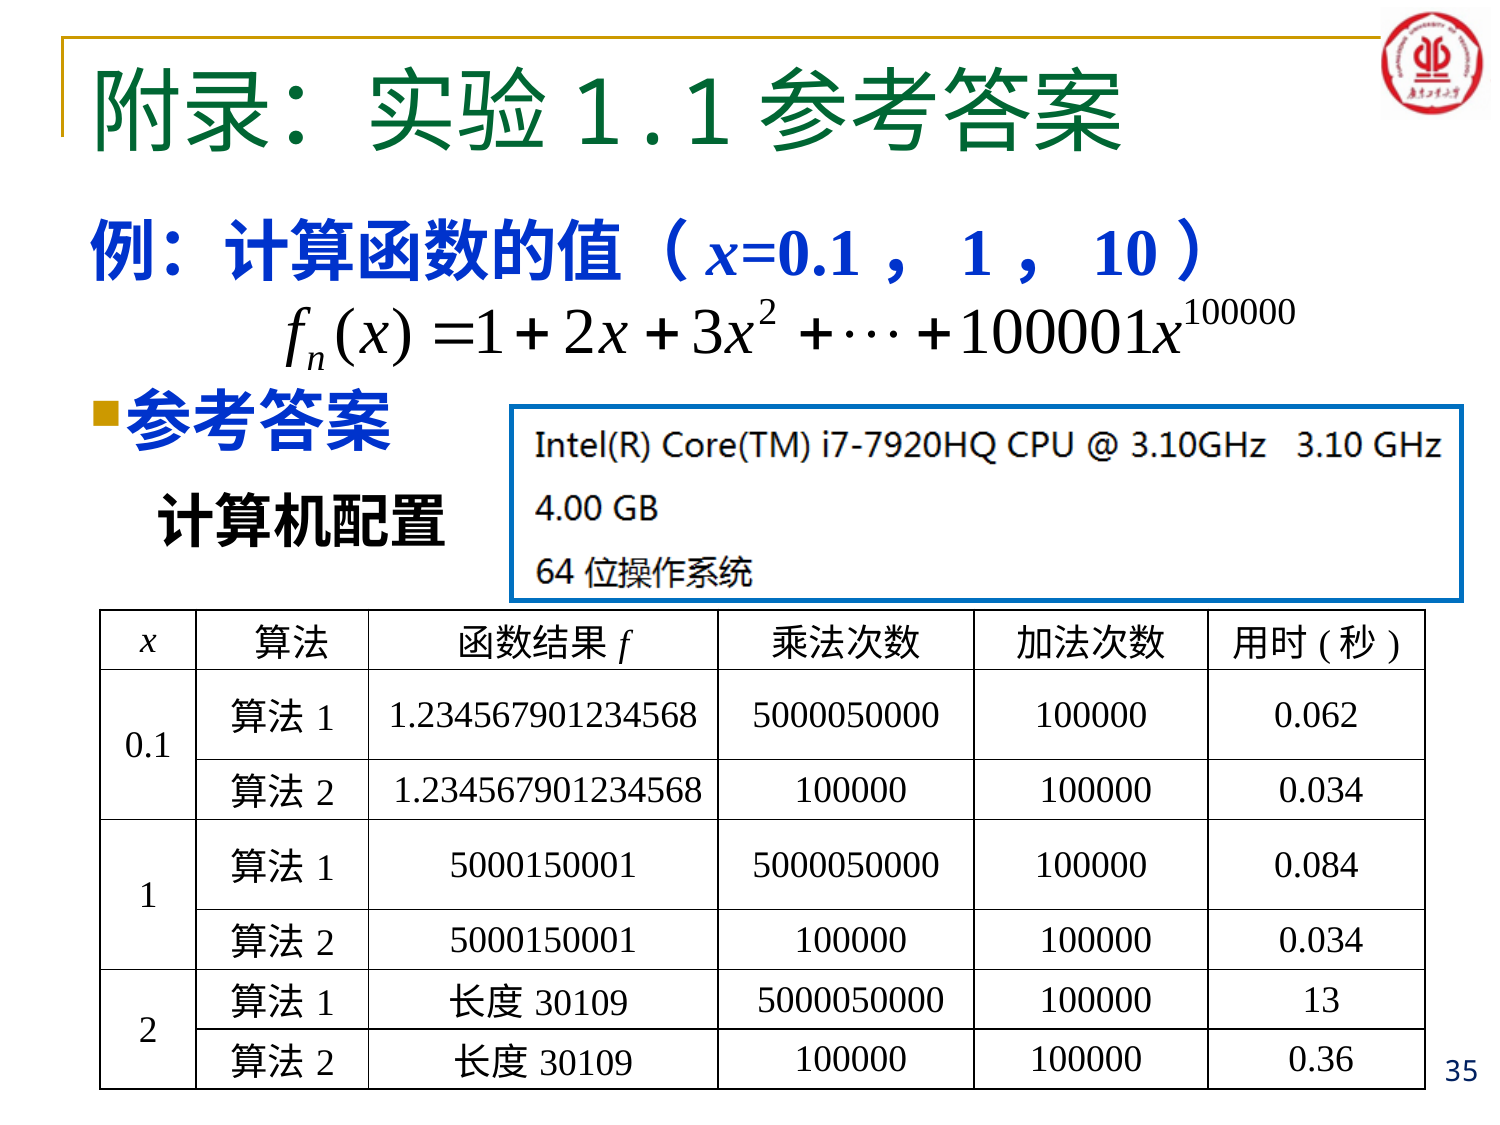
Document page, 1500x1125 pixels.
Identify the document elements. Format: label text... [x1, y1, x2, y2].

table_cell 算法1 [197, 820, 368, 909]
table_cell 算法2 [197, 910, 368, 969]
table_cell 13 [1209, 970, 1424, 1028]
table_cell 长度30109 [369, 970, 717, 1028]
table_cell 1.234567901234568 [369, 760, 717, 819]
table_cell 0.084 [1209, 820, 1424, 909]
slide_number 35 [1144, 1024, 1495, 1100]
table_cell 长度30109 [369, 1030, 717, 1088]
table_cell 0.36 [1209, 1030, 1424, 1088]
table_cell 算法2 [197, 1030, 368, 1088]
table_cell 100000 [975, 1030, 1207, 1088]
table_header 加法次数 [975, 611, 1207, 669]
table_cell 算法1 [197, 670, 368, 759]
table_cell 算法2 [197, 760, 368, 819]
table_cell 0.034 [1209, 910, 1424, 969]
table_header 乘法次数 [719, 611, 973, 669]
table_cell 100000 [975, 910, 1207, 969]
table_header 函数结果f [369, 611, 717, 669]
table_cell 5000050000 [719, 970, 973, 1028]
table_header 算法 [197, 611, 368, 669]
table_cell 1 [101, 820, 195, 969]
table_cell 1.234567901234568 [369, 670, 717, 759]
table_cell 5000150001 [369, 820, 717, 909]
table_cell 100000 [719, 760, 973, 819]
table_cell 5000150001 [369, 910, 717, 969]
table_cell 5000050000 [719, 820, 973, 909]
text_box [261, 278, 1314, 386]
table_cell 100000 [719, 910, 973, 969]
table_cell 0.034 [1209, 760, 1424, 819]
text_box 例：计算函数的值（x=0.1，1，10） 参考答案 计算机配置 [74, 160, 1500, 325]
table_cell 2 [101, 970, 195, 1088]
table_cell 算法1 [197, 970, 368, 1028]
picture [1380, 7, 1491, 120]
table_header 用时(秒) [1209, 611, 1424, 669]
table_header x [101, 611, 195, 669]
table_cell 100000 [975, 670, 1207, 759]
picture [513, 408, 1460, 599]
table_cell 100000 [975, 760, 1207, 819]
table_cell 100000 [975, 820, 1207, 909]
table_cell 100000 [975, 970, 1207, 1028]
table_cell 100000 [719, 1030, 973, 1088]
title 附录：实验1.1参考答案 [75, 45, 1425, 160]
table_cell 0.062 [1209, 670, 1424, 759]
table_cell 5000050000 [719, 670, 973, 759]
table_cell 0.1 [101, 670, 195, 819]
